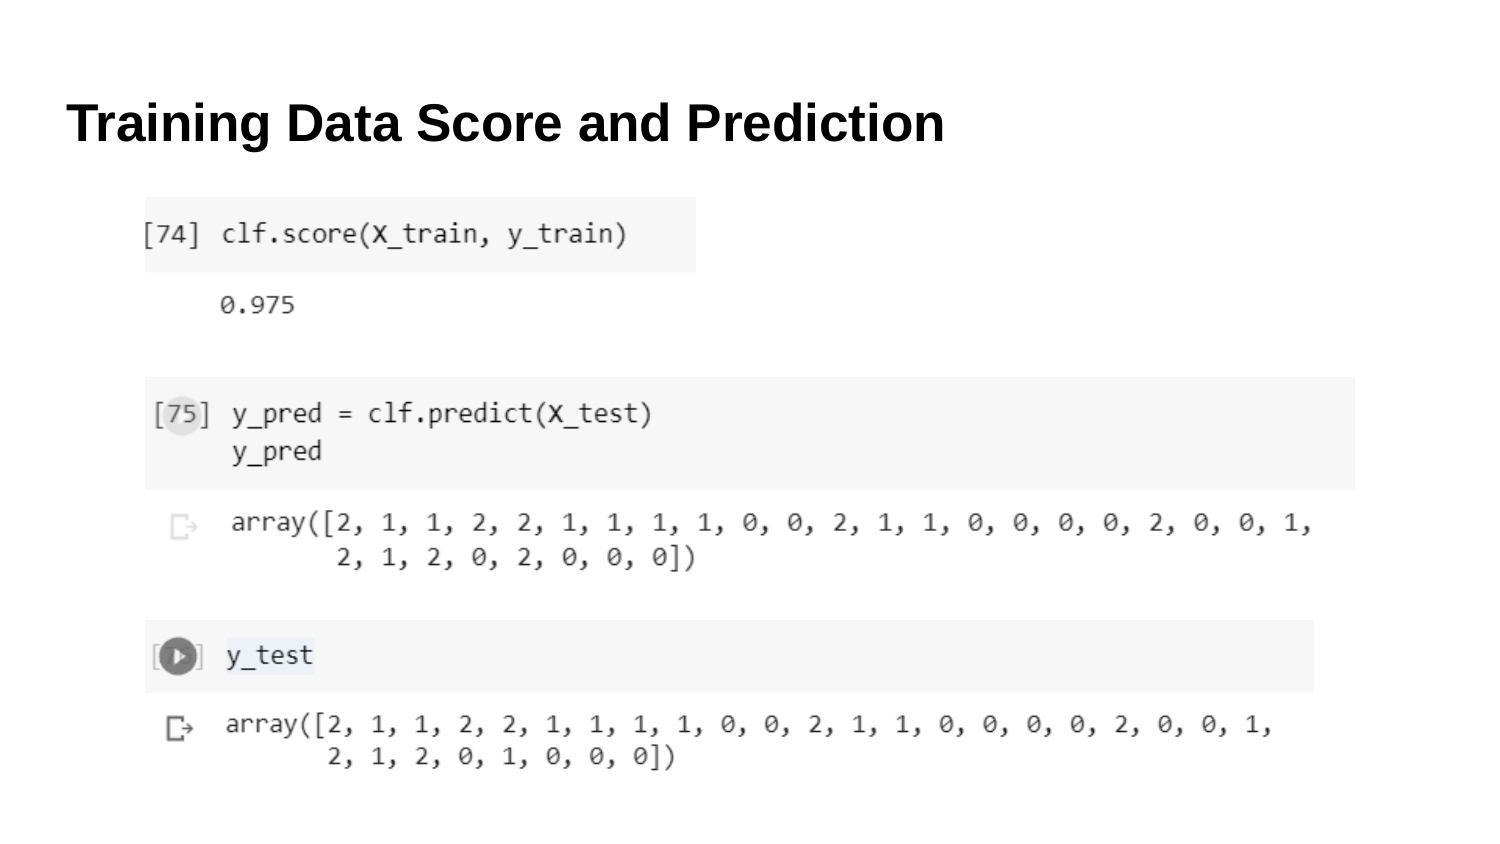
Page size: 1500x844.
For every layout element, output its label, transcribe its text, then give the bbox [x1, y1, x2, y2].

picture [145, 377, 1355, 608]
picture [145, 191, 696, 354]
title Training Data Score and Prediction [51, 72, 1449, 167]
picture [145, 620, 1314, 807]
